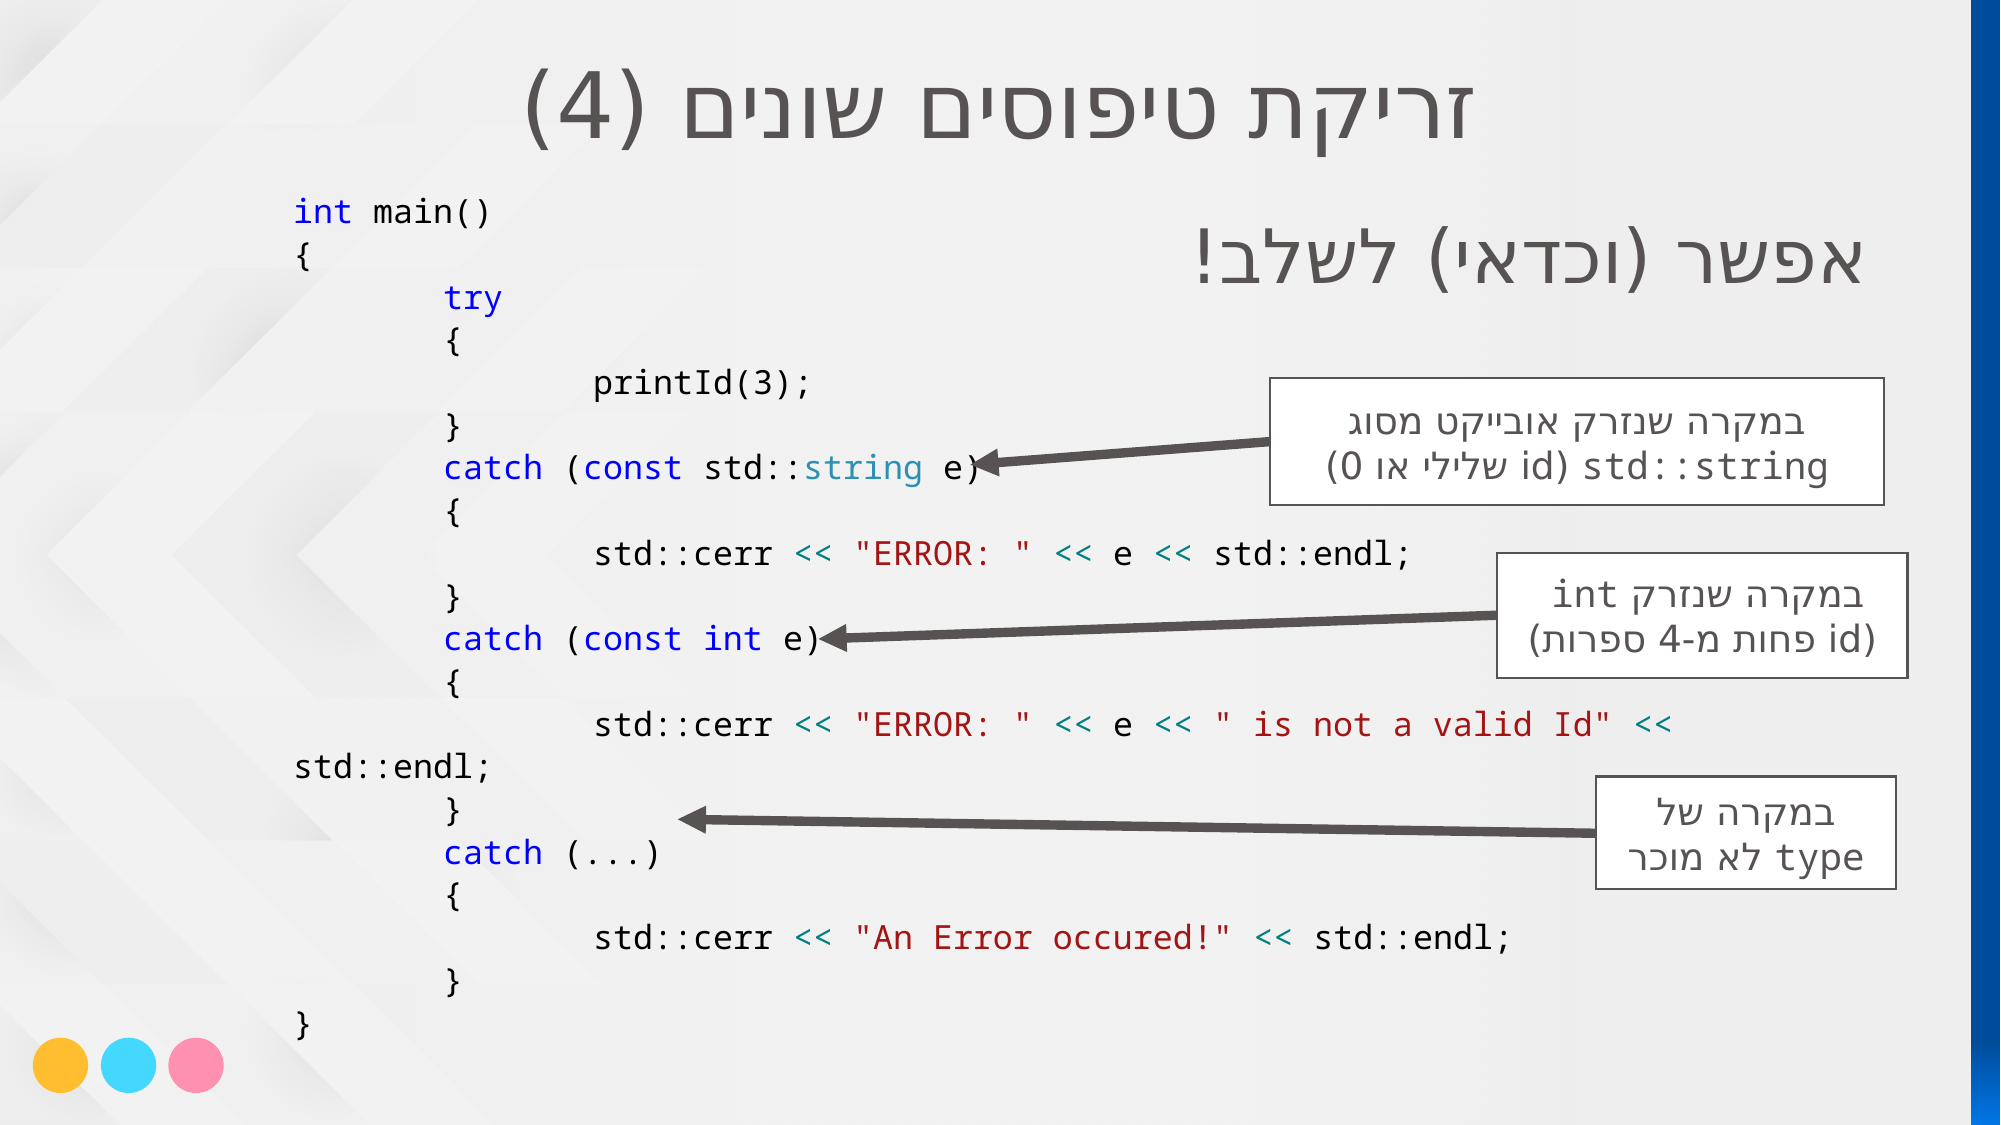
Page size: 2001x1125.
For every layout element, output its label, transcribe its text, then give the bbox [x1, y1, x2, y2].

title זריקת טיפוסים שונים (4) [137, 0, 1863, 218]
text_box במקרה של type לא מוכר [1595, 775, 1897, 890]
text_box אפשר (וכדאי) לשלב! [919, 201, 2000, 307]
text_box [818, 615, 1497, 639]
text_box int main() { try { printId(3); } catch (const std::string e) { std::cerr << "ERROR: " << e << std::endl; } catch (const int e) { std::cerr << "ERROR: " << e << " is not a valid Id" << std::endl; } catch (...) { std::cerr << "An Error occured!" << std::endl; } } [278, 180, 1852, 1082]
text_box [677, 819, 1596, 834]
text_box במקרה שנזרק אובייקט מסוג std::string (id שלילי או 0) [1269, 377, 1885, 506]
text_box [970, 441, 1270, 465]
text_box במקרה שנזרק int (id פחות מ-4 ספרות) [1496, 552, 1909, 679]
